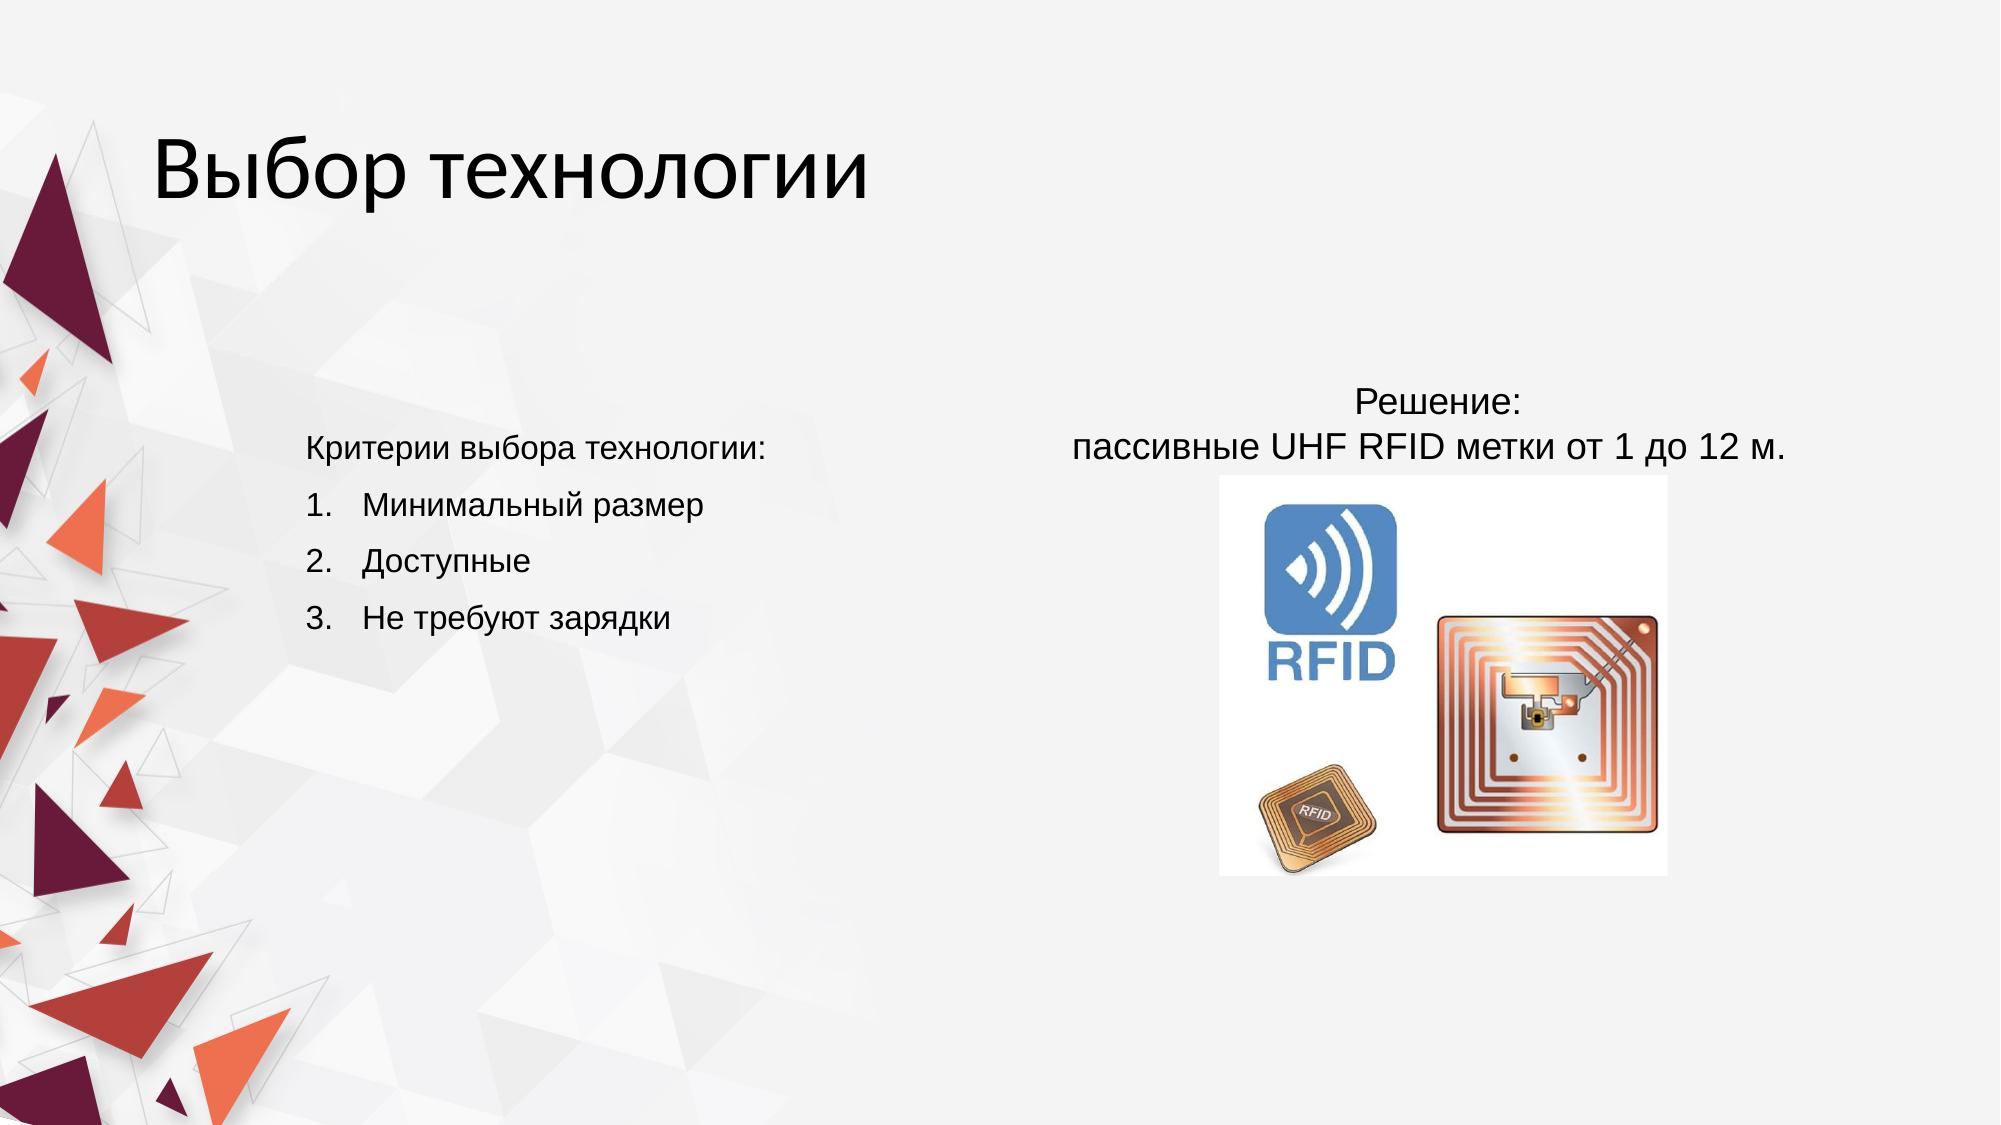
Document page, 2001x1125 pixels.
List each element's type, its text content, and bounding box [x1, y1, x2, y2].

text_box Решение: пассивные UHF RFID метки от 1 до 12 м. [1057, 369, 1820, 475]
picture [0, 0, 2000, 1125]
title Выбор технологии [137, 59, 1863, 278]
list Критерии выбора технологии: Минимальный размер Доступные Не требуют зарядки [290, 423, 875, 703]
